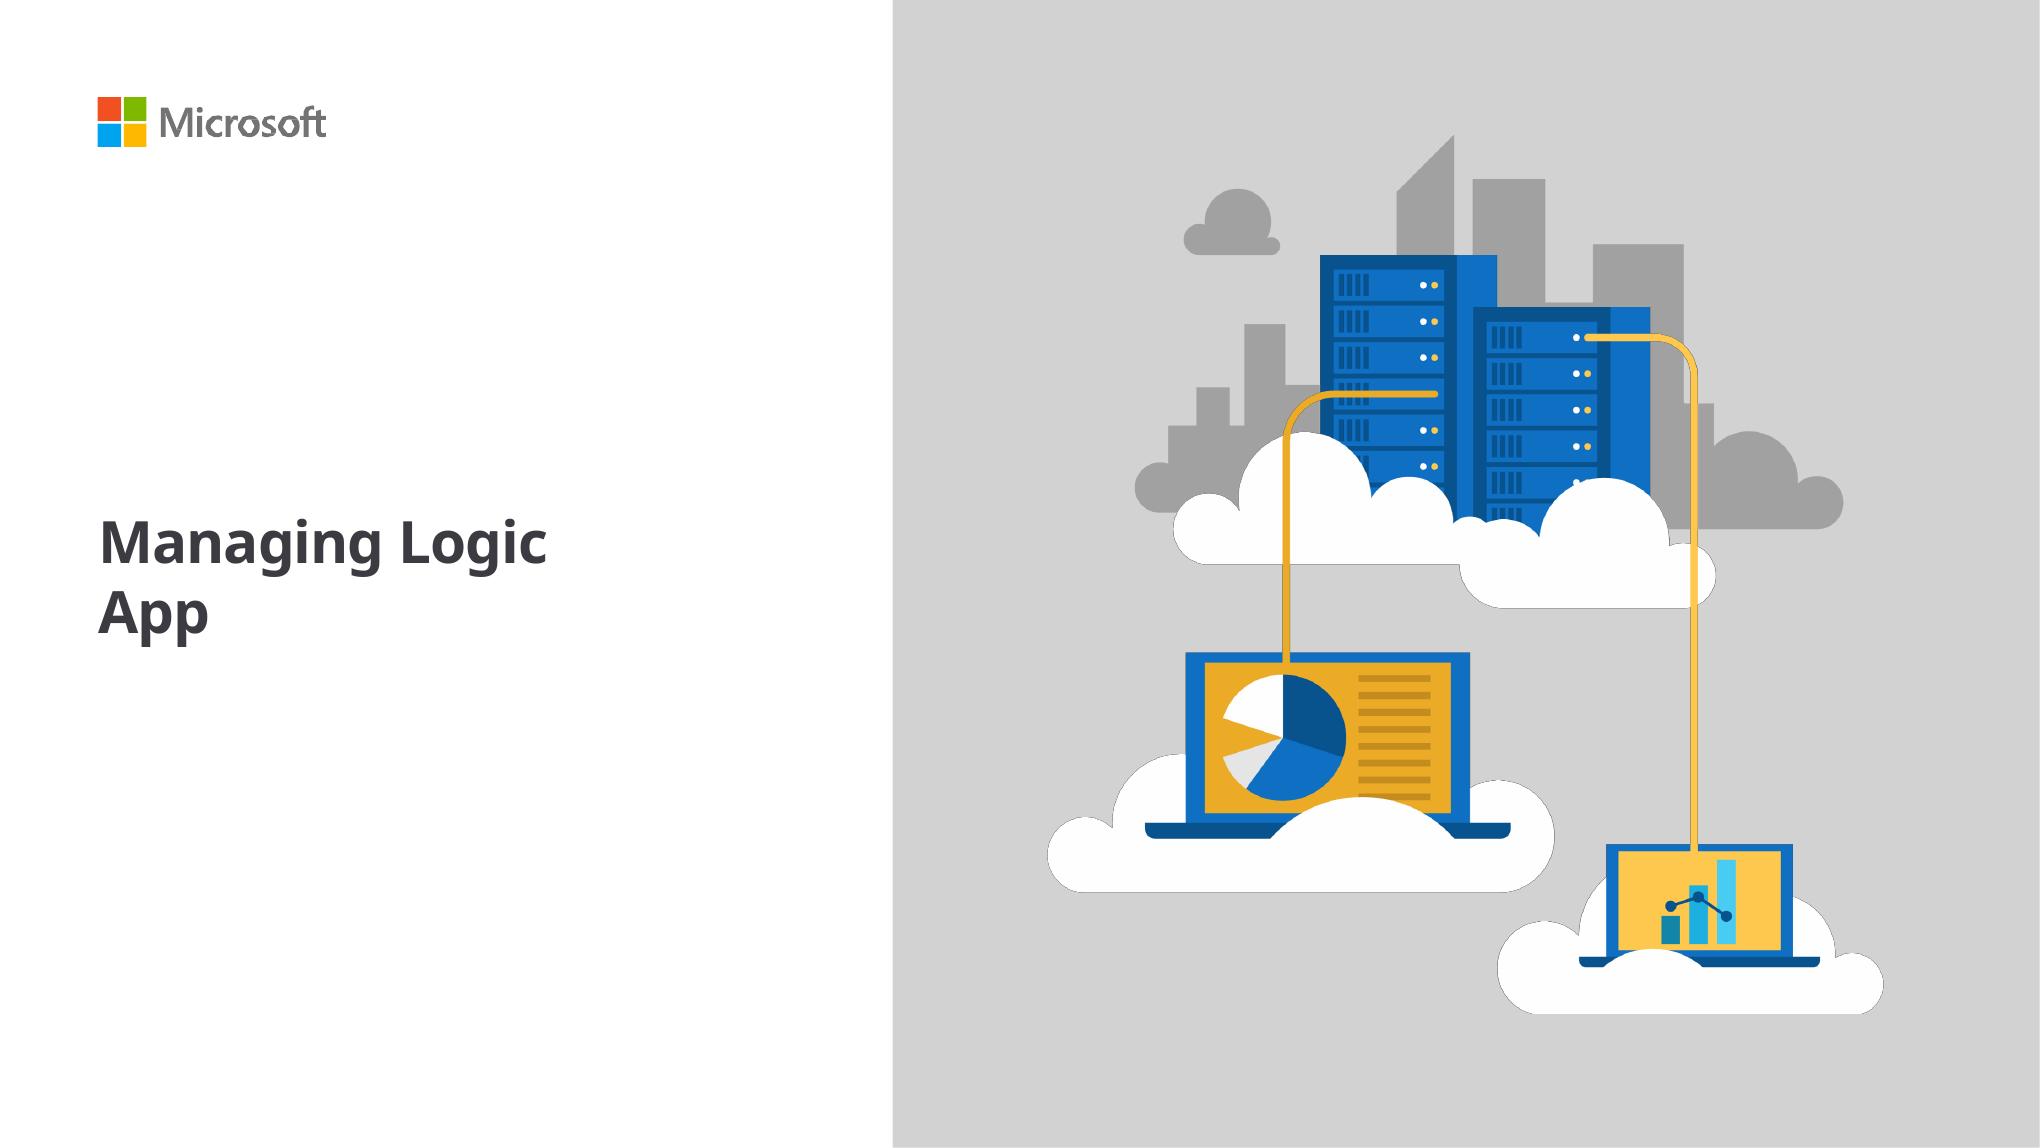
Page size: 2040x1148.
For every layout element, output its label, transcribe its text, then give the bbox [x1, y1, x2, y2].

text_box [238, 115, 260, 138]
text_box [197, 115, 203, 137]
title Managing Logic App [96, 502, 635, 697]
text_box [892, 0, 2040, 1148]
text_box [196, 107, 203, 113]
text_box [300, 105, 326, 138]
text_box [278, 115, 300, 138]
text_box [262, 115, 276, 138]
text_box [225, 115, 238, 137]
text_box [160, 107, 193, 137]
text_box [205, 115, 223, 138]
text_box [1045, 133, 1887, 1014]
text_box [97, 97, 147, 147]
